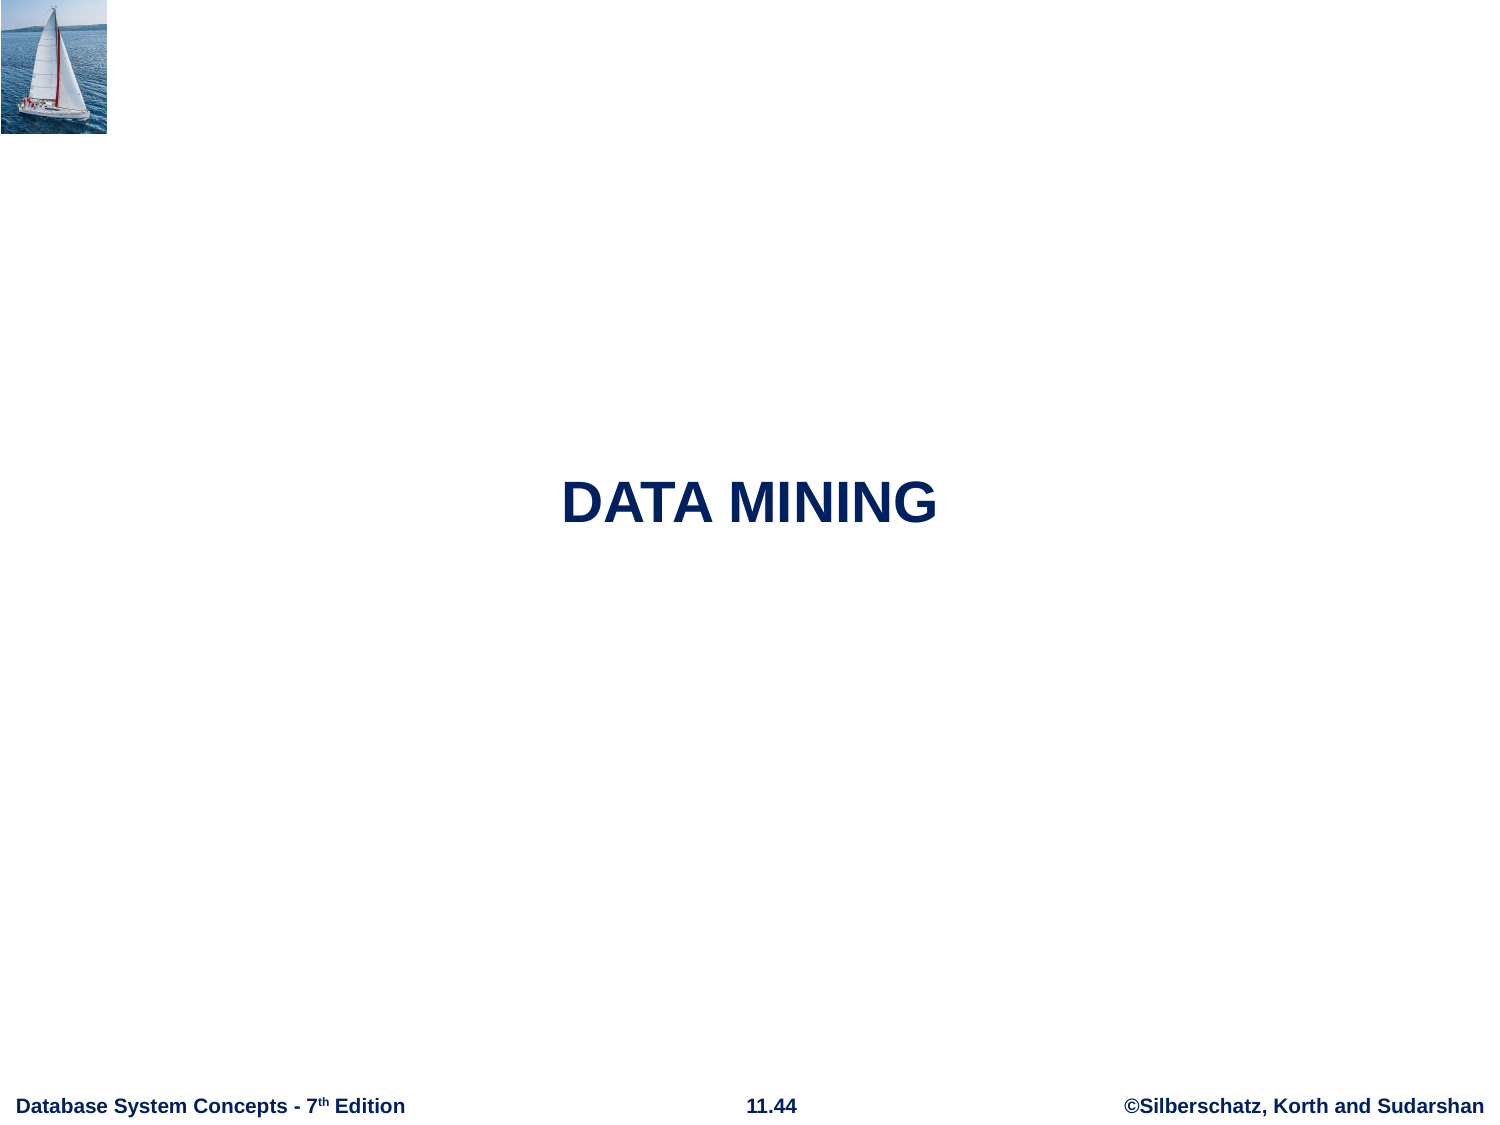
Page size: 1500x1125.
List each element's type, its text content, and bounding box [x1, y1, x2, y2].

title Data mining [112, 456, 1388, 626]
picture [1, 0, 107, 134]
